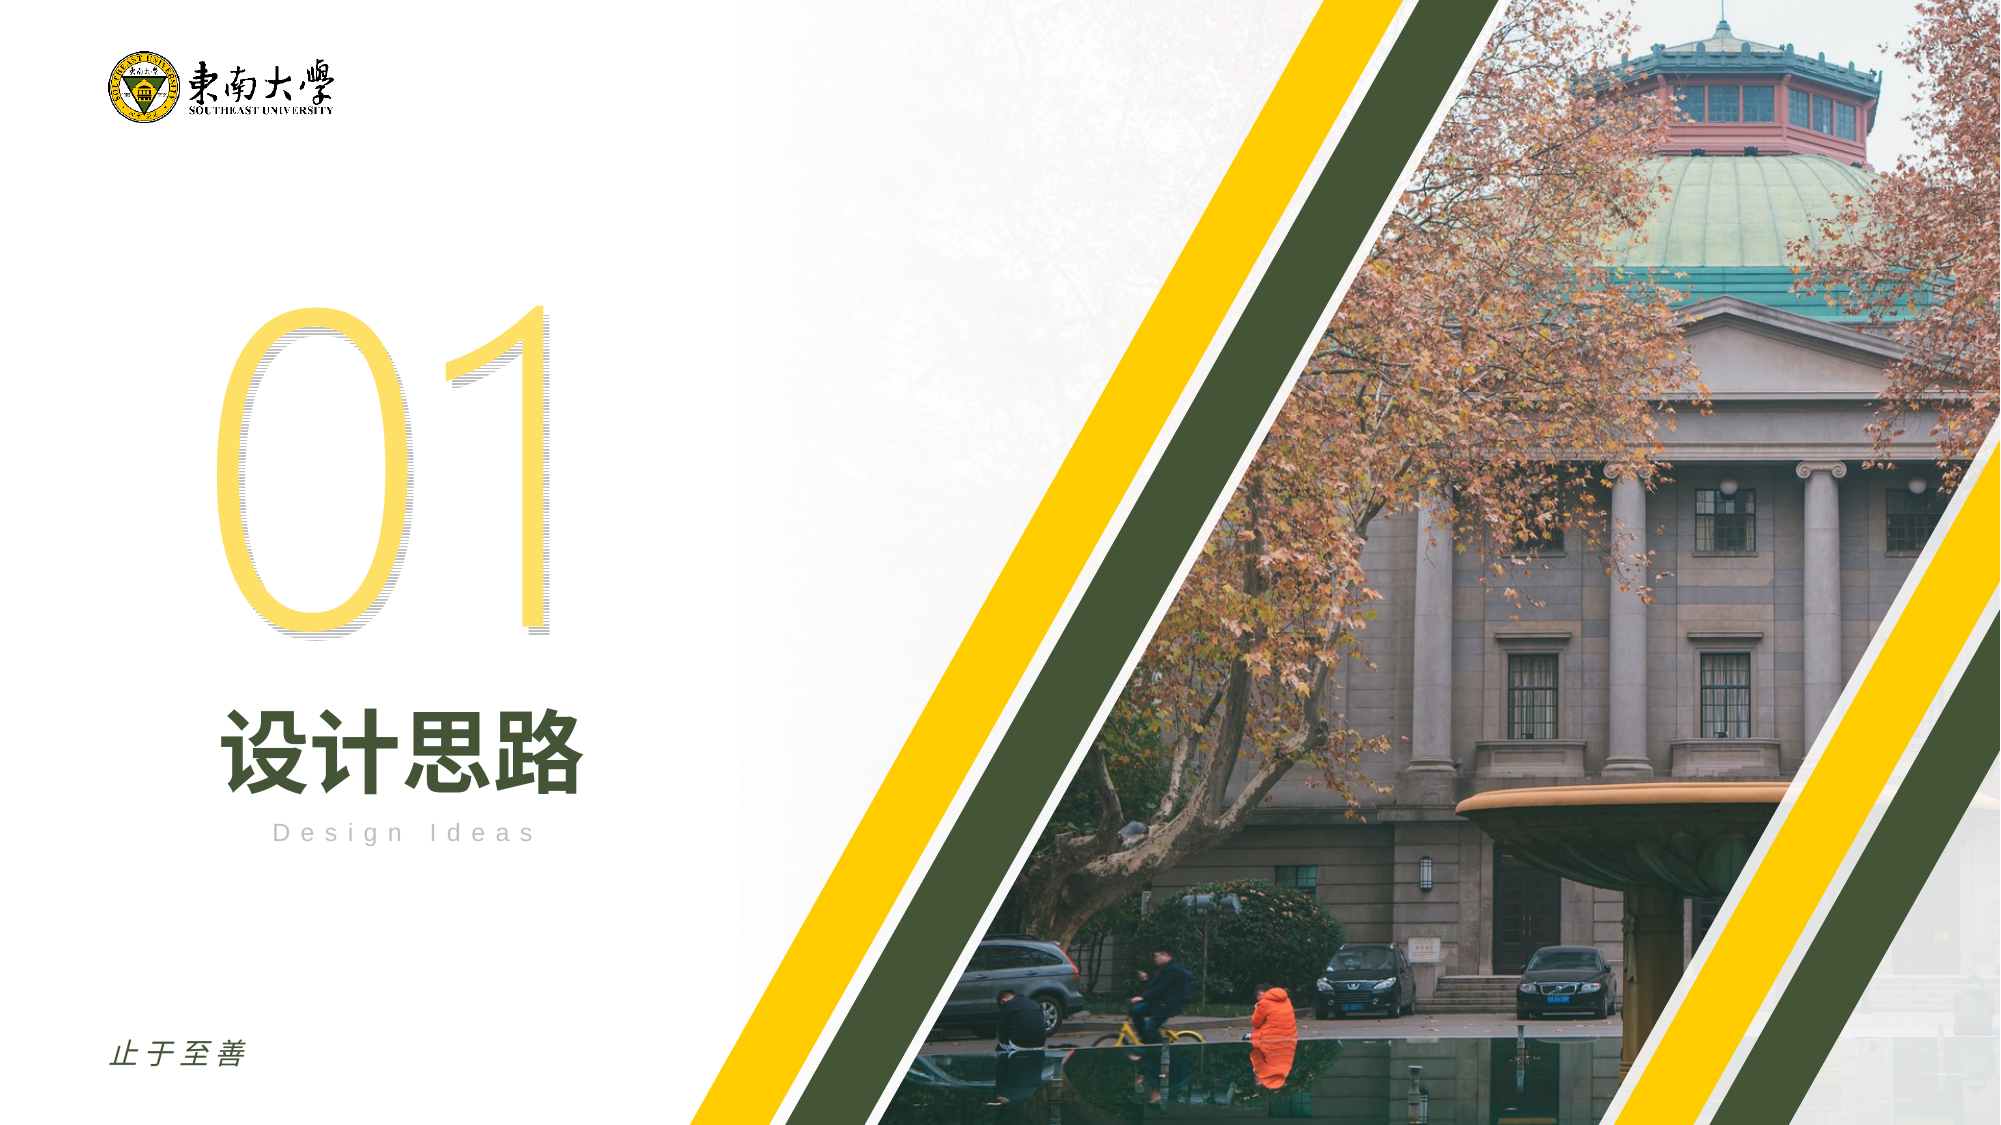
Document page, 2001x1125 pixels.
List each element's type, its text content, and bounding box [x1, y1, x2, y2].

picture [108, 51, 334, 123]
picture [877, 0, 2000, 1125]
slide_number 止于至善 [108, 1022, 657, 1083]
picture [148, 220, 637, 747]
list 设计思路 [0, 687, 850, 807]
list Design Ideas [0, 796, 806, 867]
